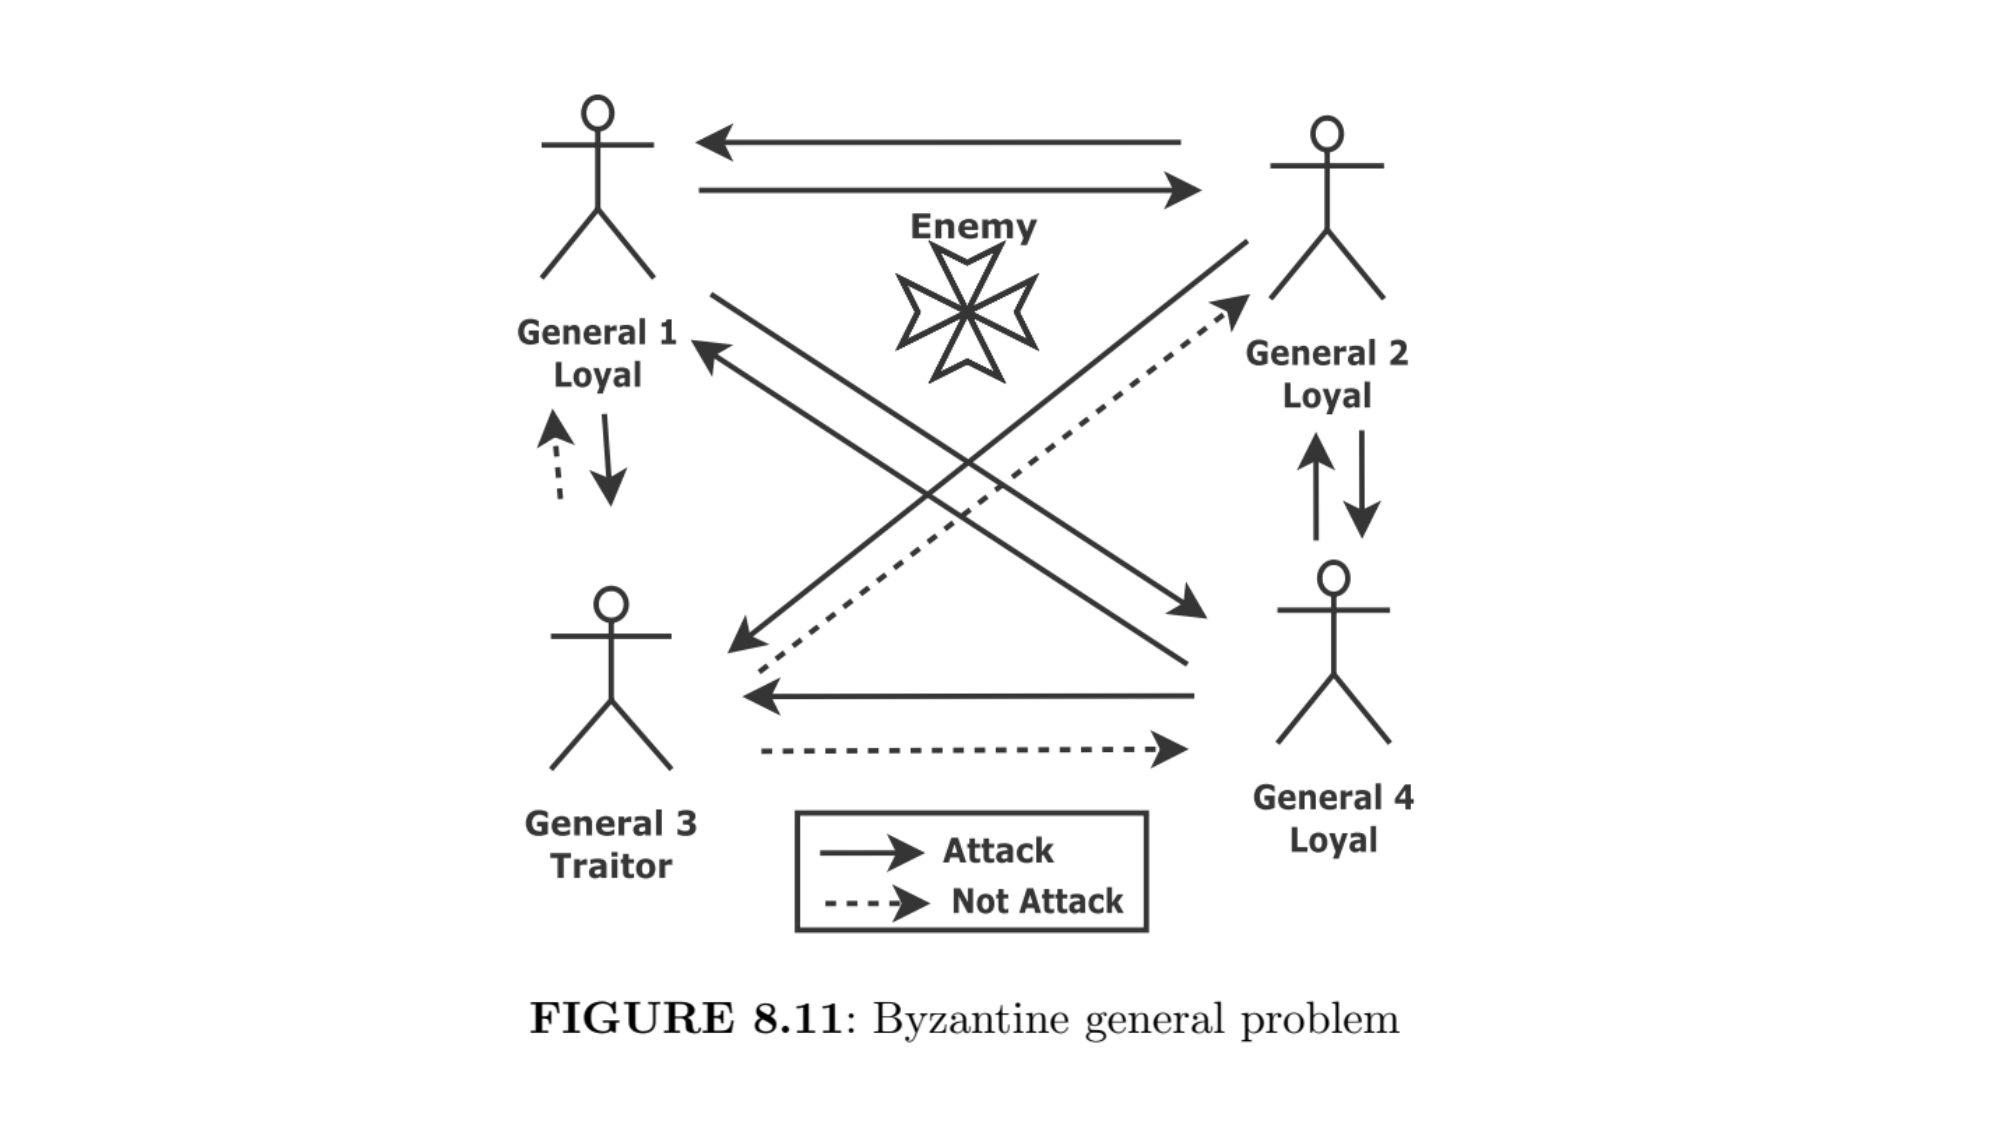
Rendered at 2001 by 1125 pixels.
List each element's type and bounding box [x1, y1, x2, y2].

picture [465, 71, 1418, 1054]
